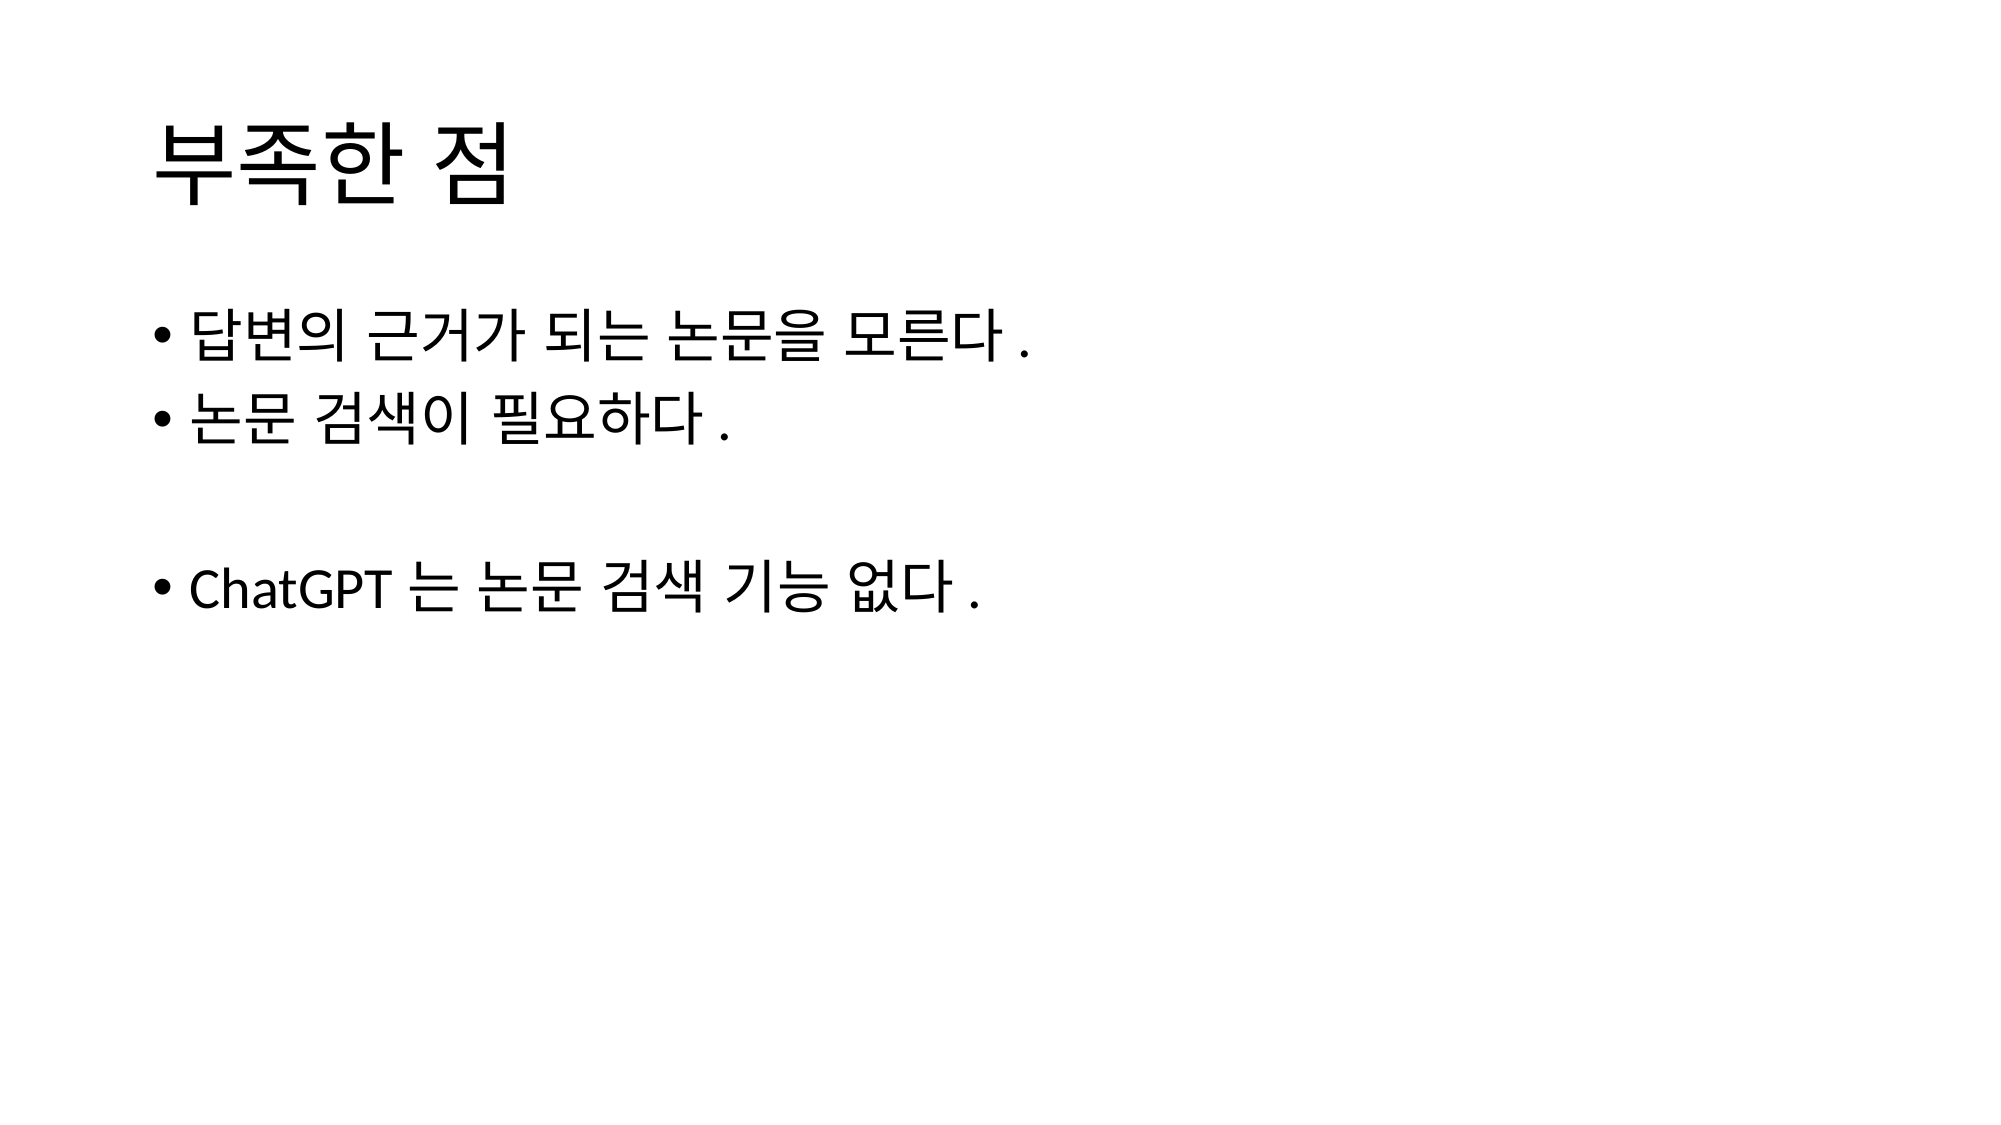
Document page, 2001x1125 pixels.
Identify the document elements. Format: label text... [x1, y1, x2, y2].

title 부족한 점 [137, 59, 1863, 278]
list 답변의 근거가 되는 논문을 모른다. 논문 검색이 필요하다. ChatGPT는 논문 검색 기능 없다. [137, 299, 1863, 1014]
